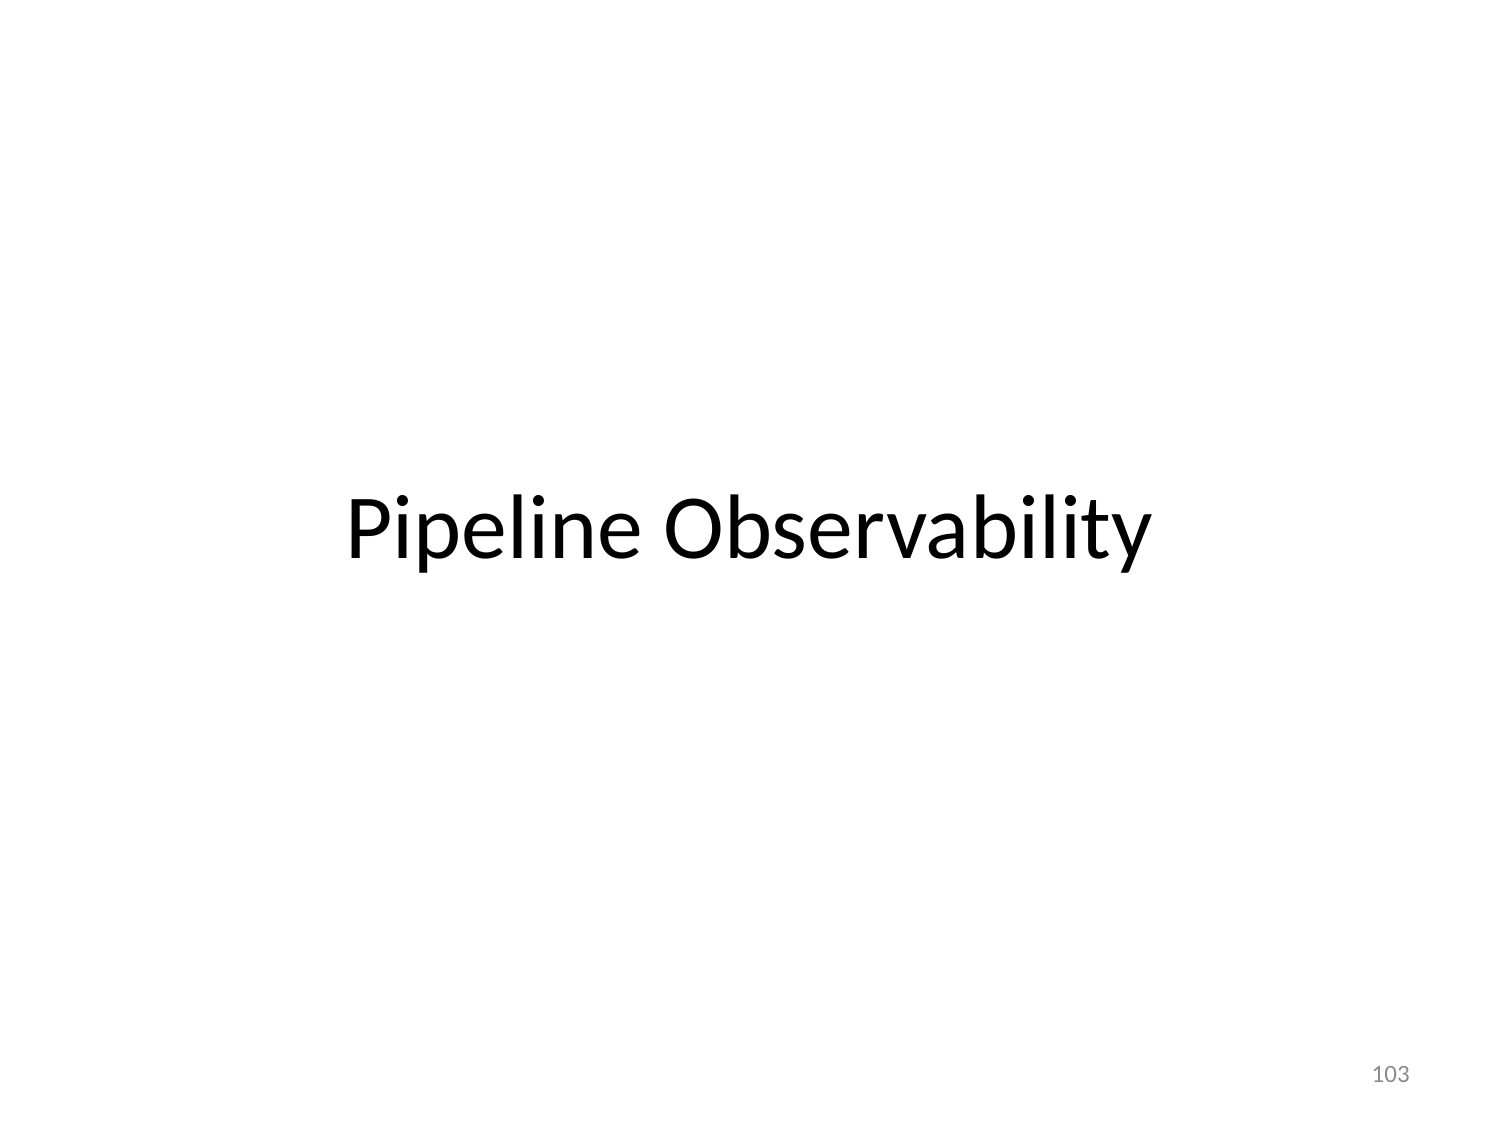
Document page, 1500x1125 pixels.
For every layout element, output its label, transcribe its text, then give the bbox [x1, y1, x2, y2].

slide_number 103 [1074, 1042, 1425, 1103]
text_box Pipeline Observability [52, 467, 1448, 551]
